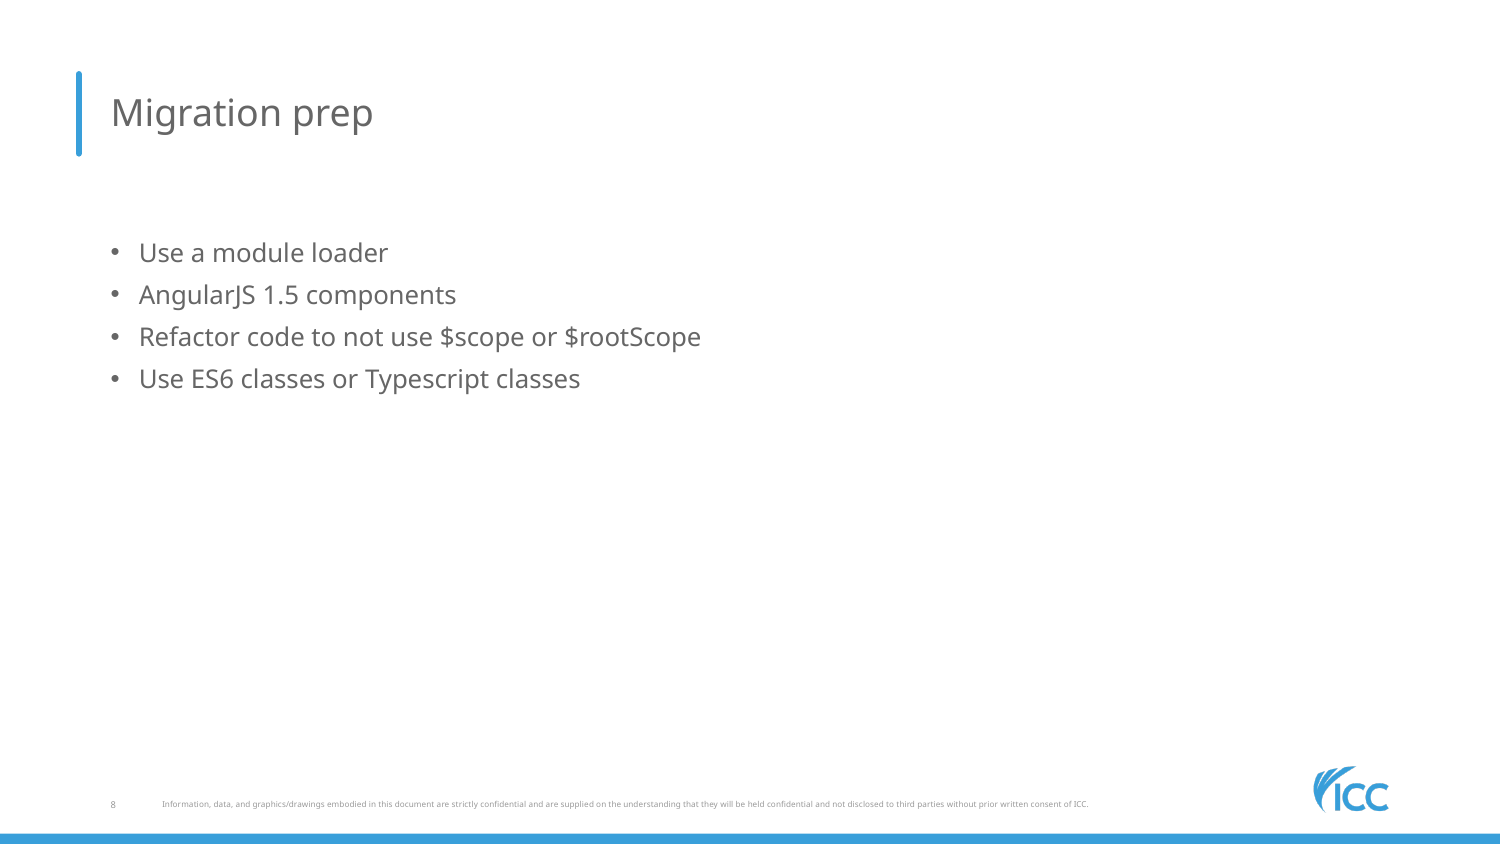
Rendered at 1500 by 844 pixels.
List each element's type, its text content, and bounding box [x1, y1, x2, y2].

list Use a module loader AngularJS 1.5 components Refactor code to not use $scope or $rootScope Use ES6 classes or Typescript classes [95, 224, 1390, 760]
picture [1312, 765, 1390, 814]
title Migration prep [95, 53, 1390, 176]
slide_number 8 [95, 783, 156, 829]
